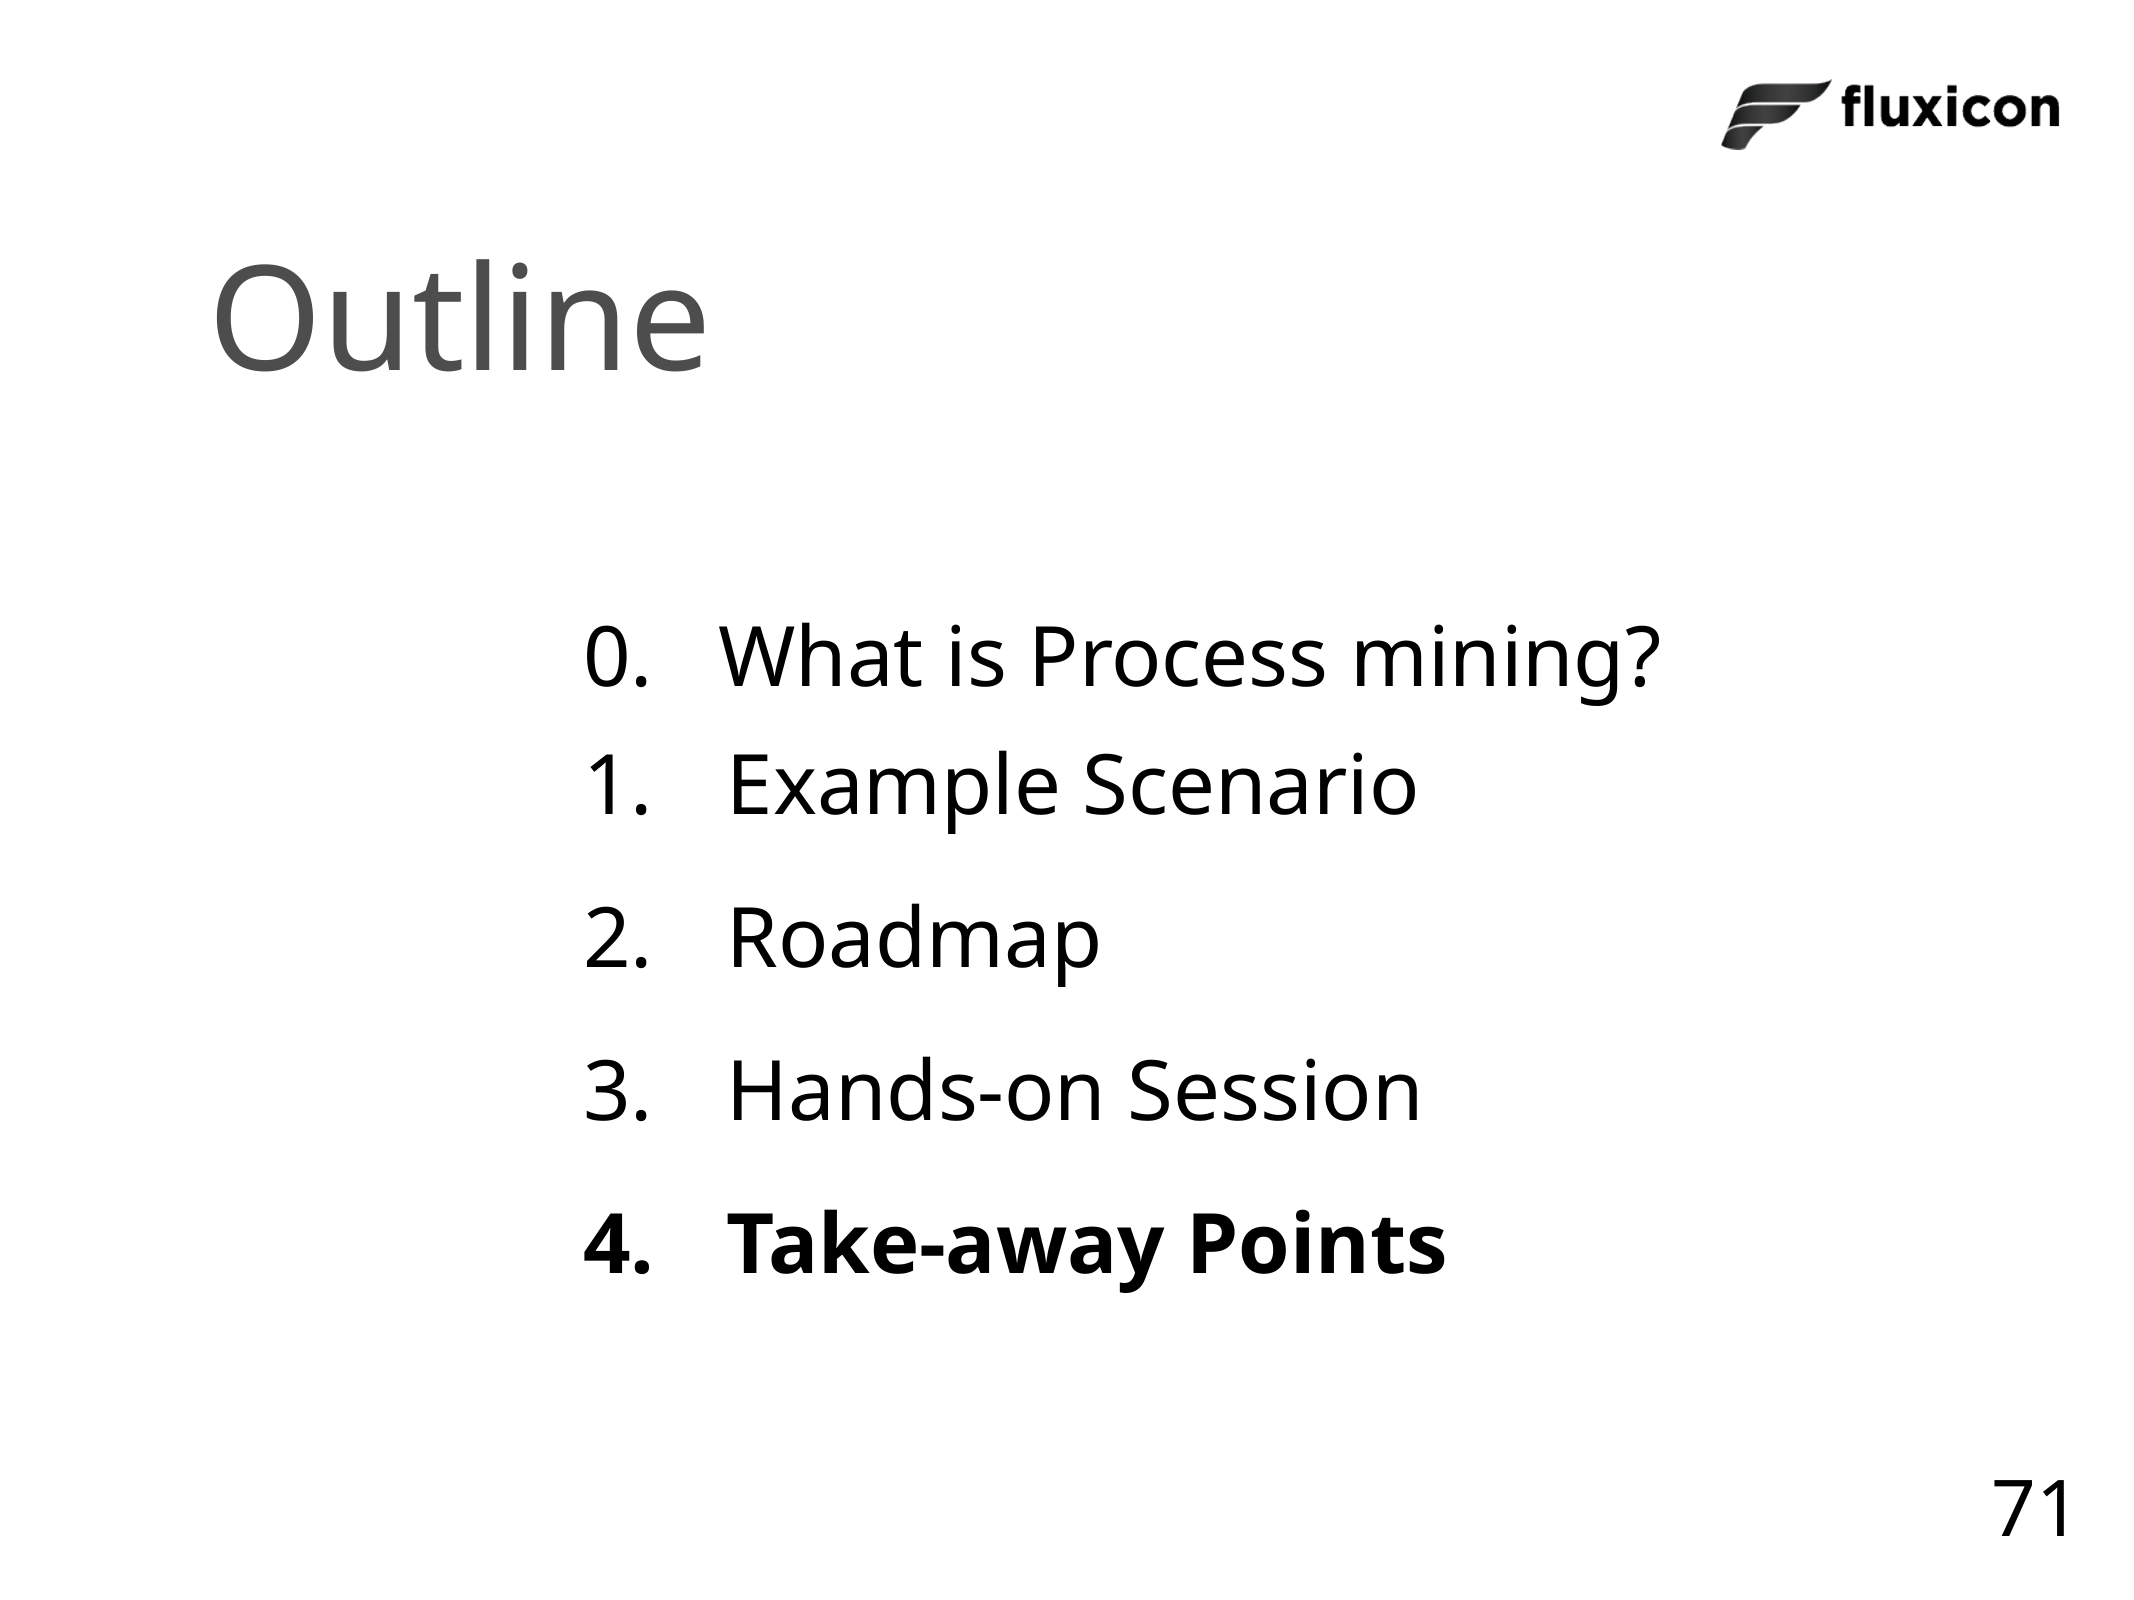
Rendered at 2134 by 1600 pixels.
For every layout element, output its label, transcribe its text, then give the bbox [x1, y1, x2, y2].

text_box 71 [1976, 1450, 2105, 1573]
list 0. What is Process mining? Example Scenario Roadmap Hands-on Session Take-away Points [535, 616, 1752, 1230]
title Outline [202, 208, 1930, 417]
picture [1721, 78, 2063, 150]
